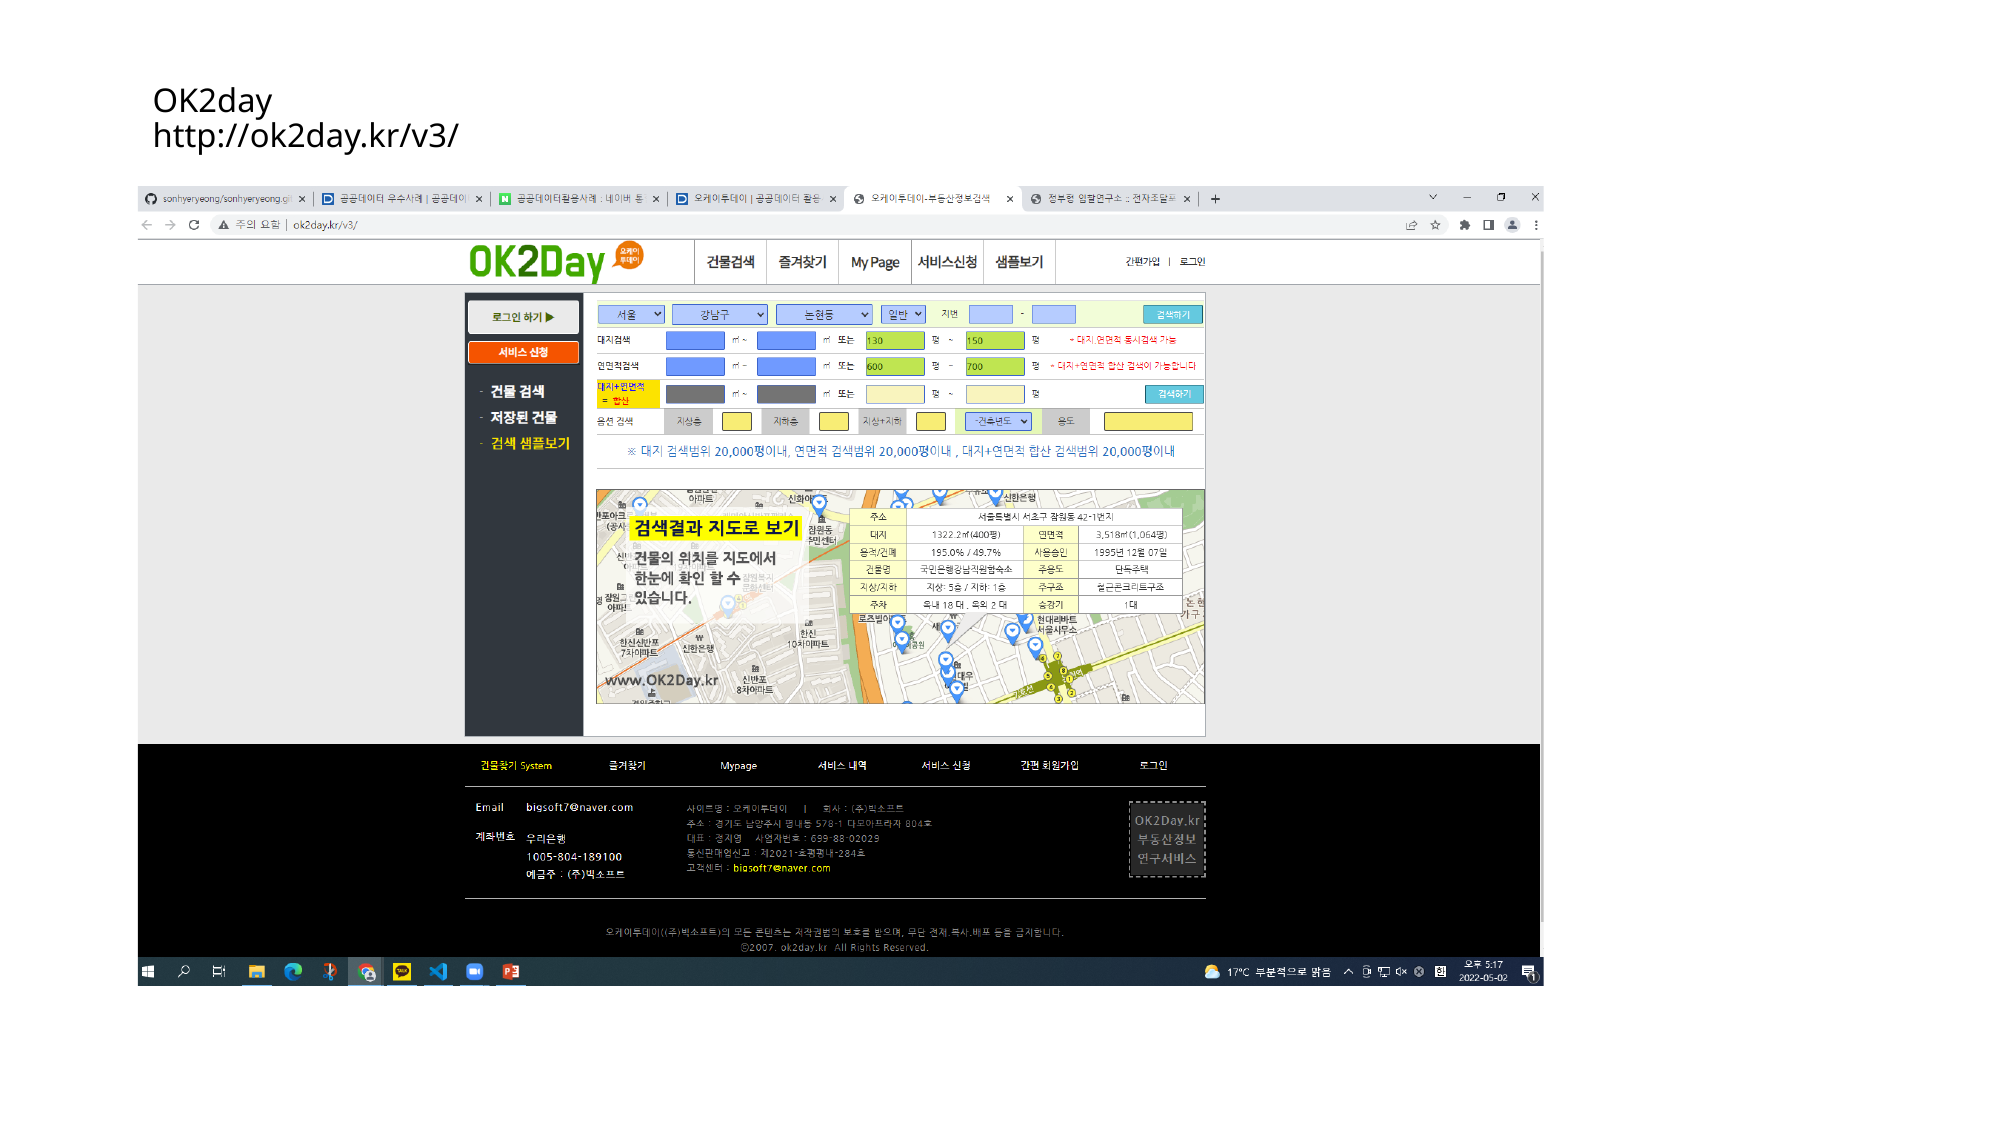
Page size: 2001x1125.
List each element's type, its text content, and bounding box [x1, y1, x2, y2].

picture [137, 186, 1544, 986]
title OK2day http://ok2day.kr/v3/ [137, 75, 1899, 162]
